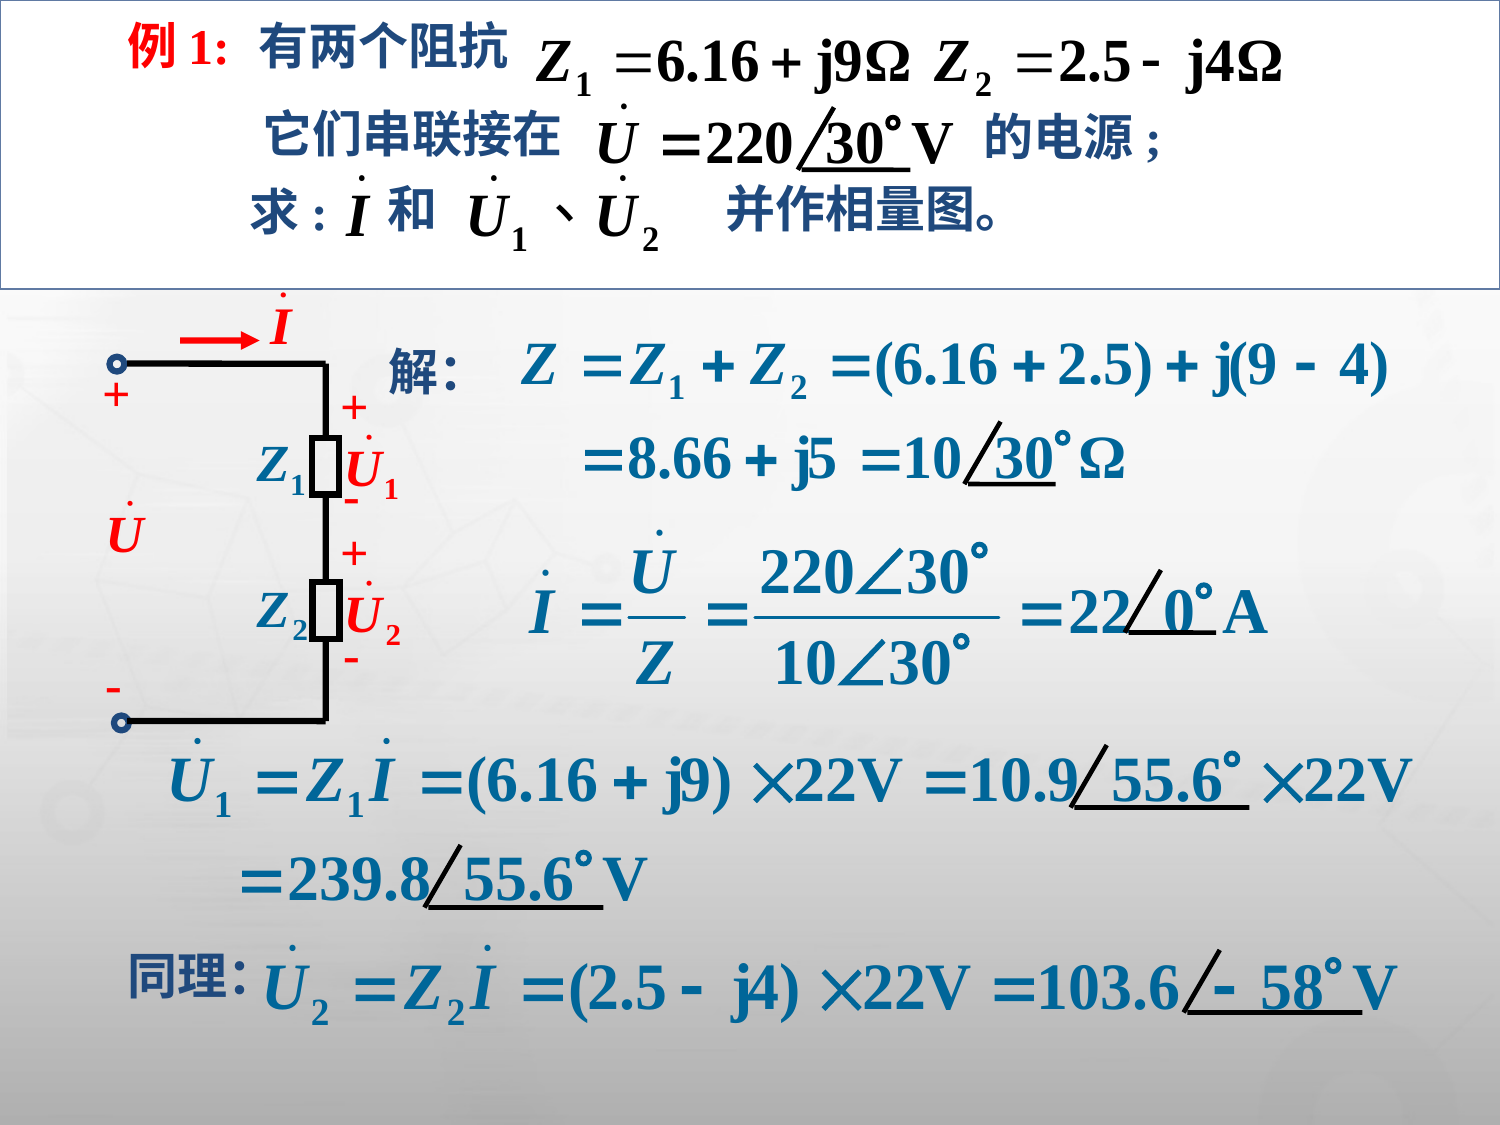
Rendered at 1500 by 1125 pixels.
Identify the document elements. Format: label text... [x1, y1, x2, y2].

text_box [161, 732, 1423, 923]
text_box 同理： [113, 937, 256, 1013]
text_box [256, 936, 1407, 1034]
text_box [0, 0, 1500, 293]
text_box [109, 6, 1294, 263]
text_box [508, 321, 1395, 503]
picture [0, 293, 1500, 1125]
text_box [86, 286, 406, 731]
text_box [515, 519, 1280, 696]
text_box 解： [412, 333, 502, 408]
